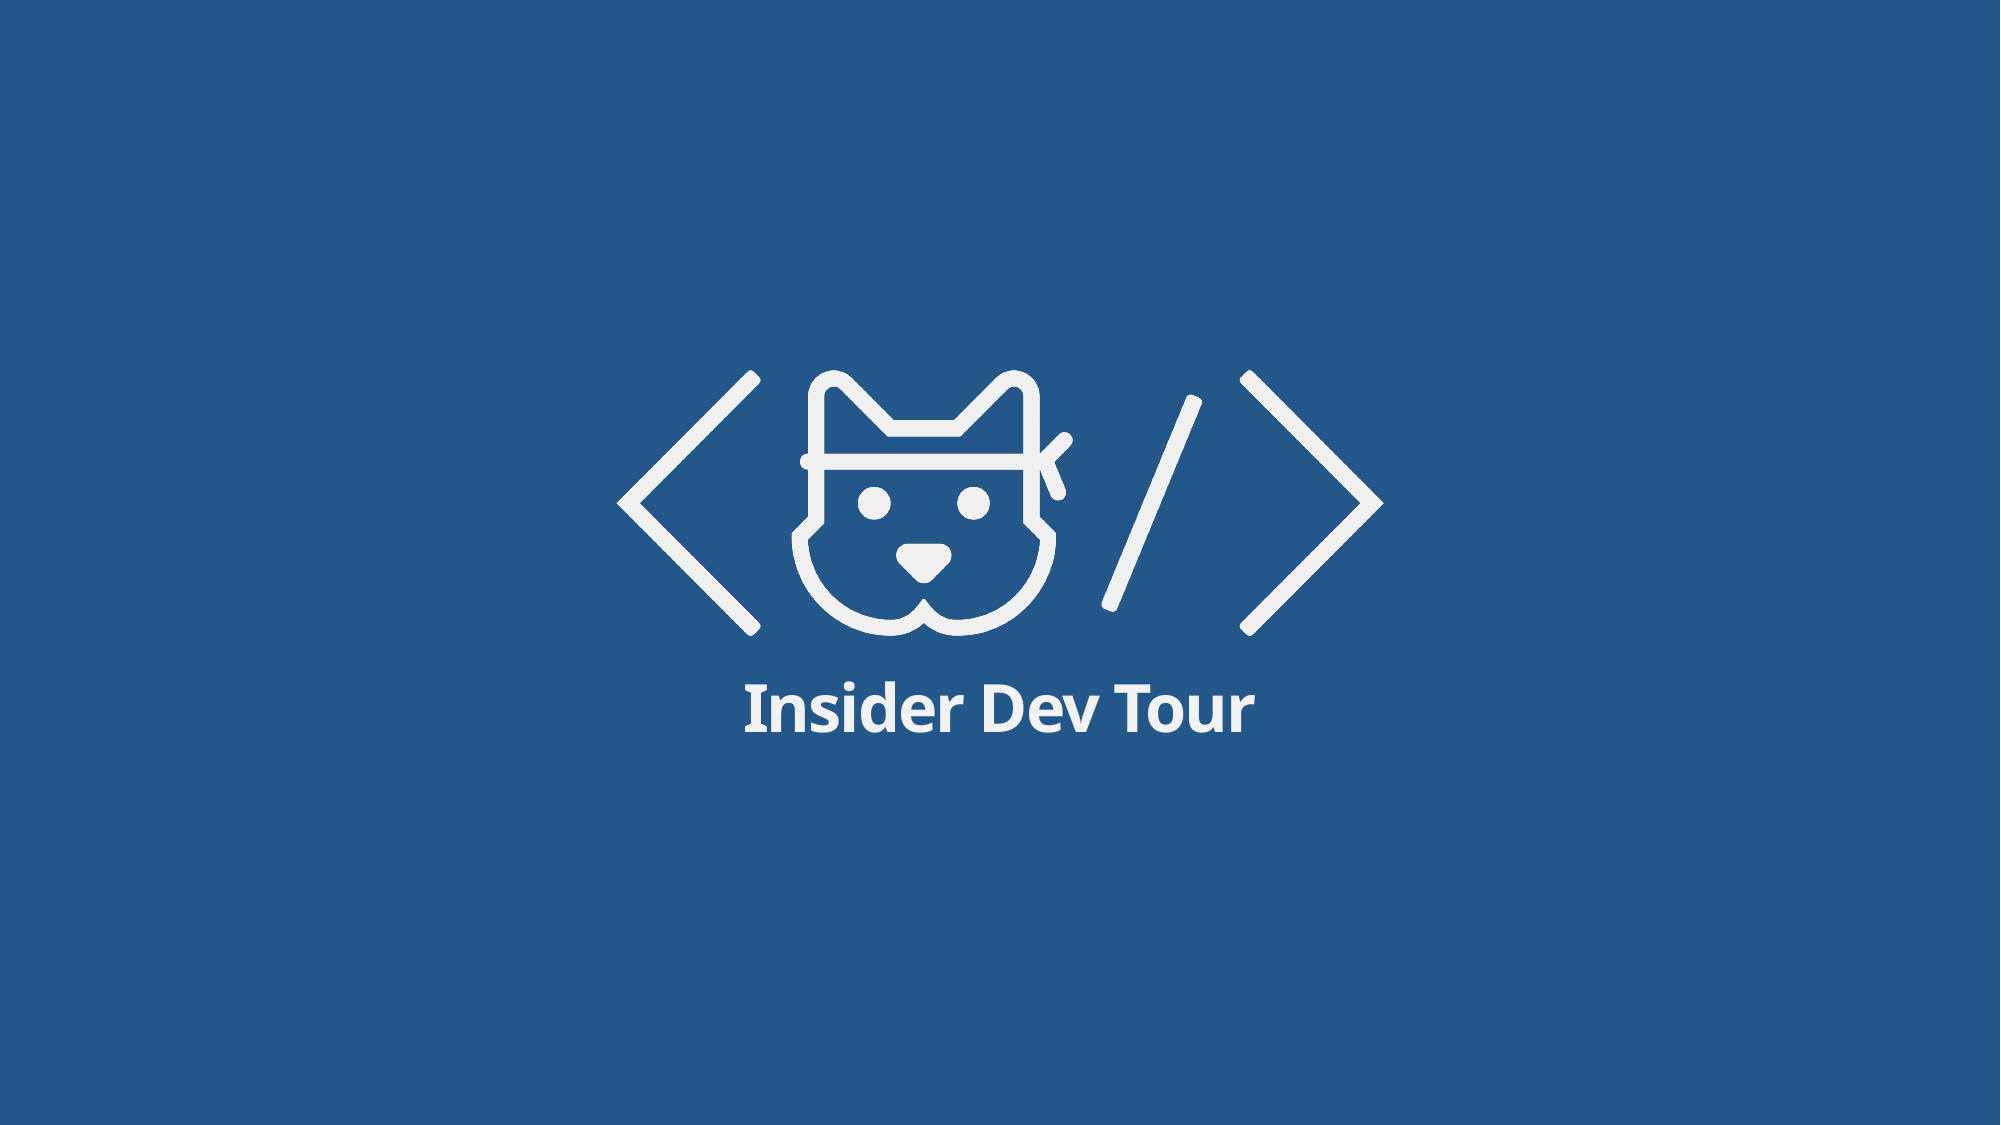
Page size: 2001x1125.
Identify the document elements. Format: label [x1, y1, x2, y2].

picture [616, 370, 1384, 636]
